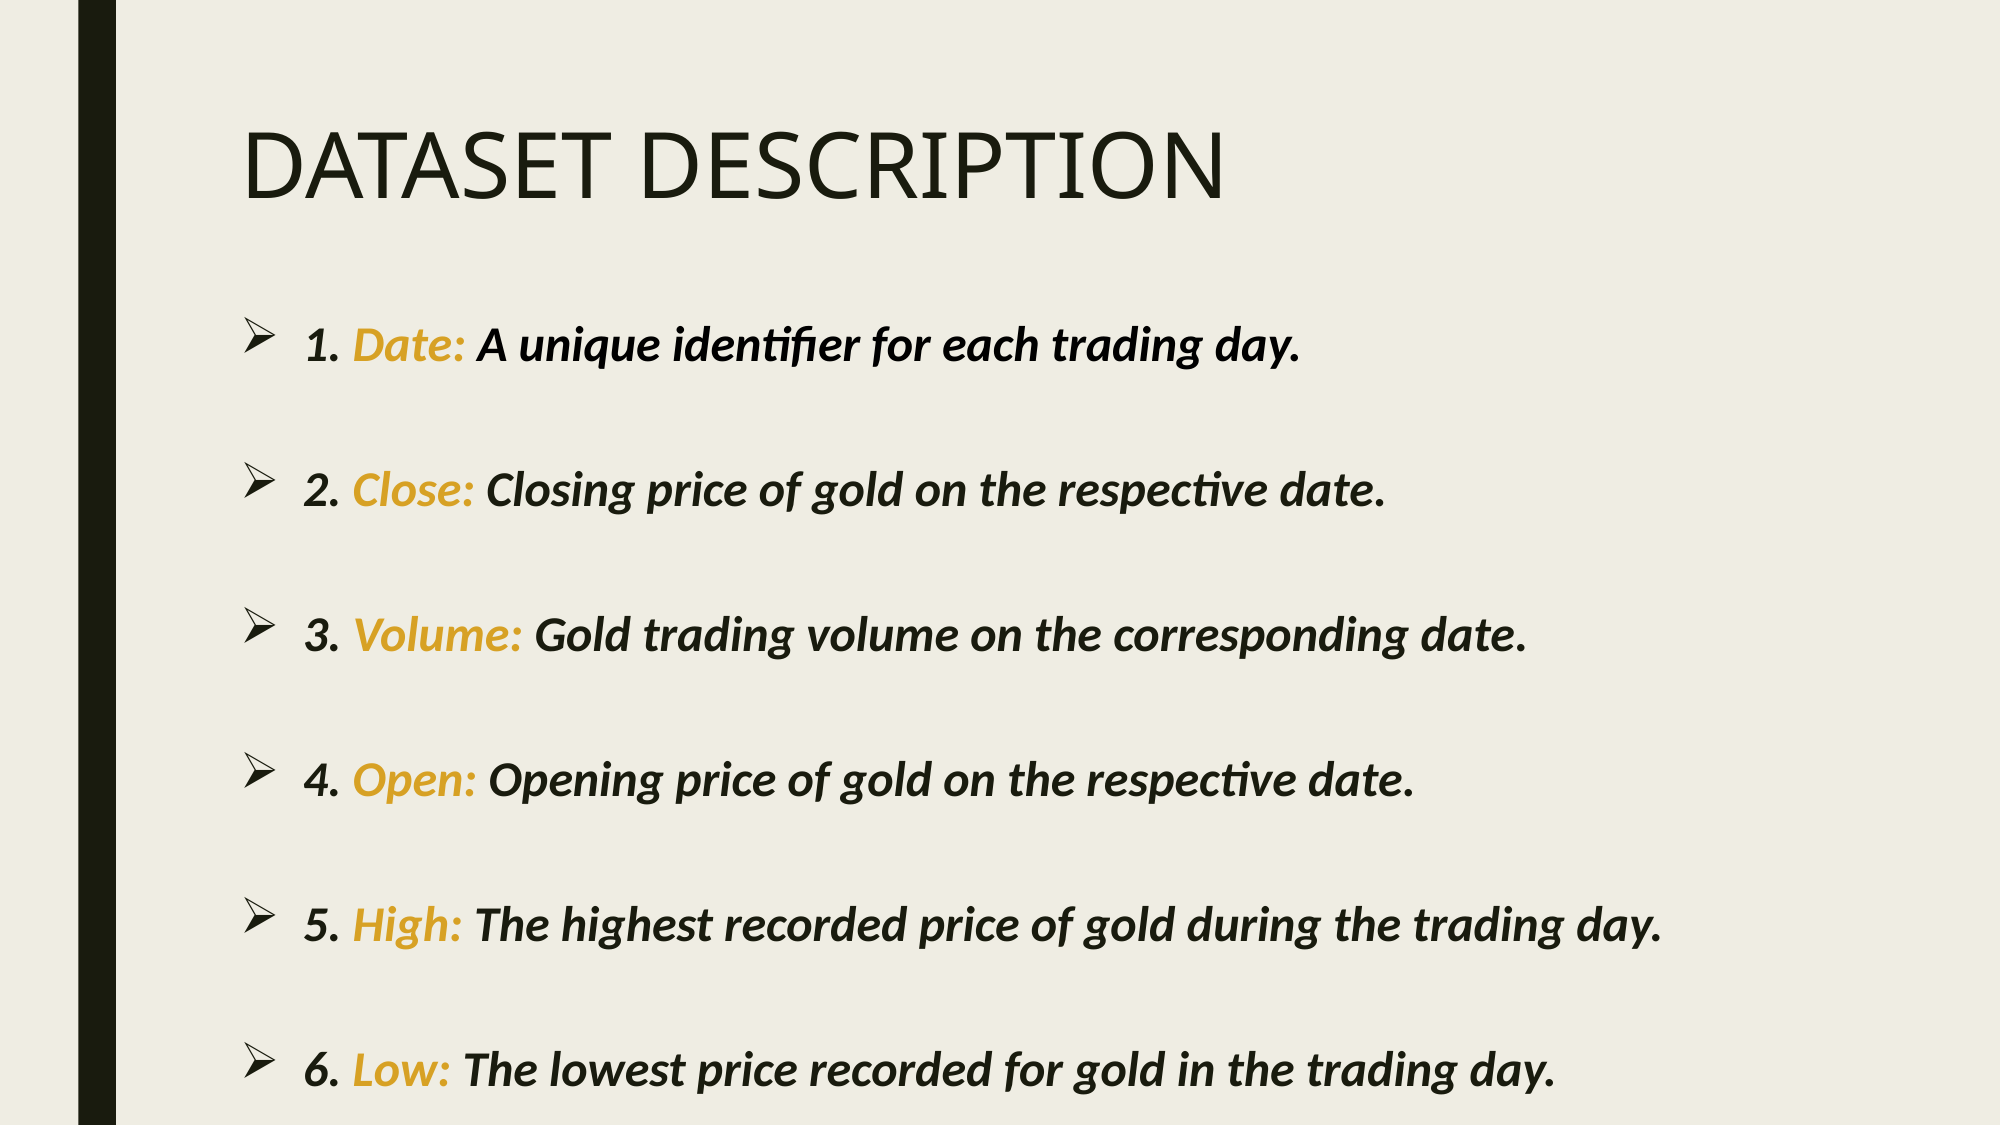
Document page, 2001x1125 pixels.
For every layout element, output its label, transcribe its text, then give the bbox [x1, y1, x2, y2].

list 1. Date: A unique identifier for each trading day. 2. Close: Closing price of gold on the respective date. 3. Volume: Gold trading volume on the corresponding date. 4. Open: Opening price of gold on the respective date. 5. High: The highest recorded price of gold during the trading day. 6. Low: The lowest price recorded for gold in the trading day. [225, 243, 1800, 1114]
title DATASET DESCRIPTION [225, 112, 1800, 243]
